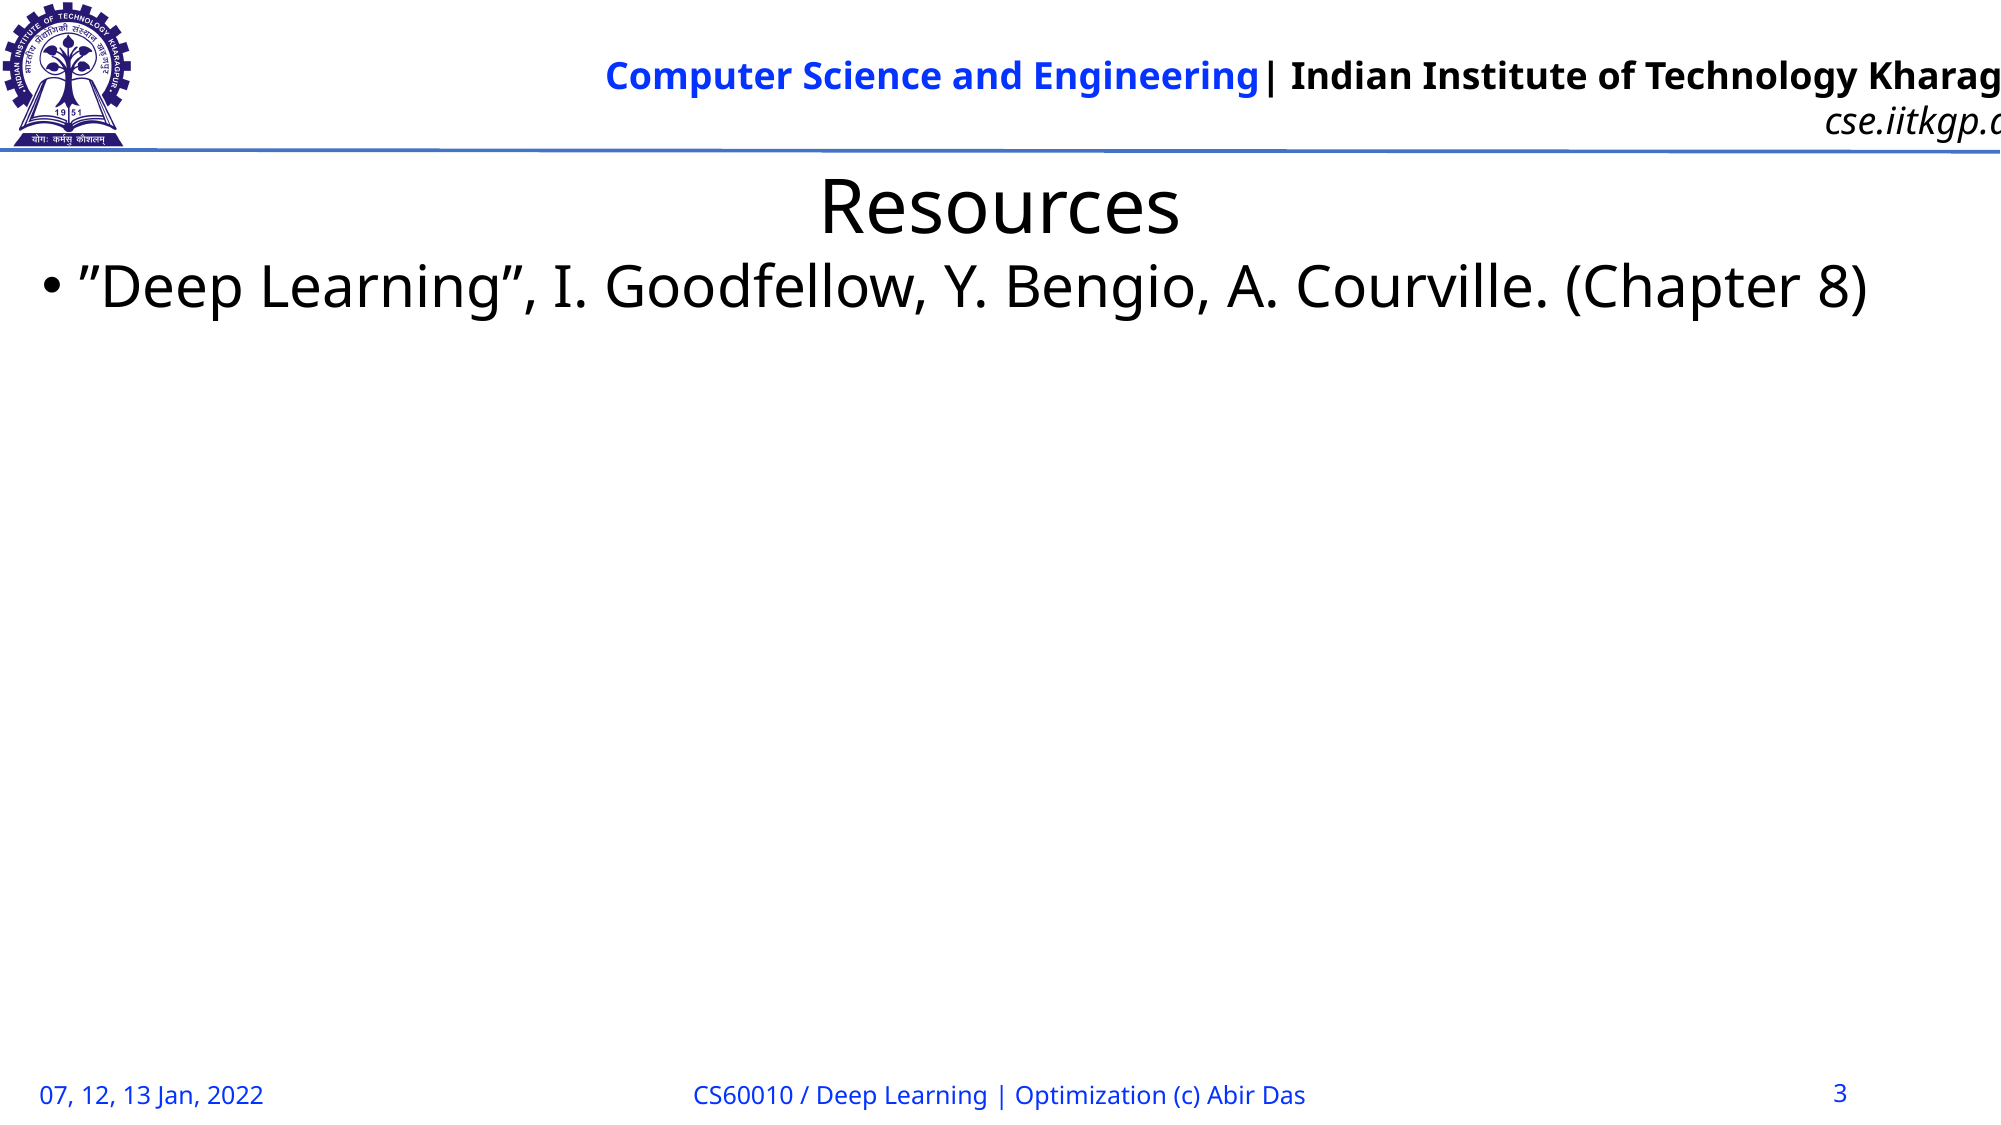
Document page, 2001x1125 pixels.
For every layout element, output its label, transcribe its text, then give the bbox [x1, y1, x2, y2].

title Resources [406, 108, 1593, 249]
picture [2, 2, 131, 147]
text_box ”Deep Learning”, I. Goodfellow, Y. Bengio, A. Courville. (Chapter 8) [27, 249, 1985, 1014]
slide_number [24, 1065, 330, 1125]
footer CS60010 / Deep Learning | Optimization (c) Abir Das [330, 1065, 1670, 1125]
slide_number 3 [1733, 1065, 1863, 1125]
